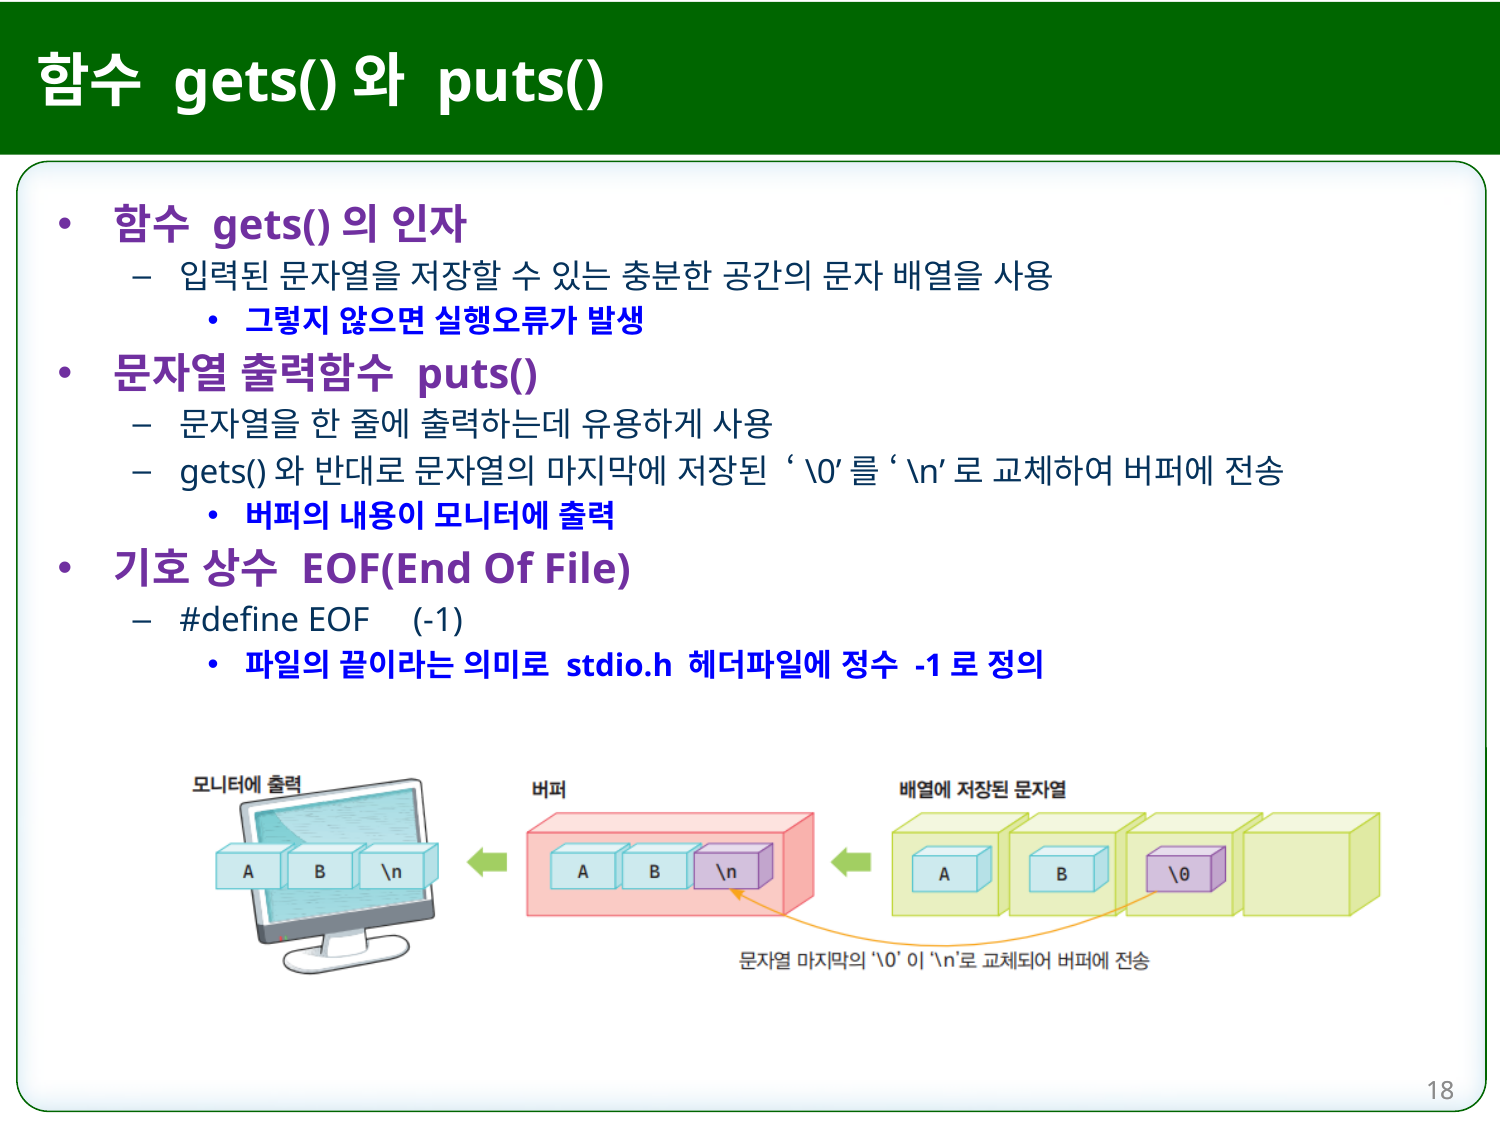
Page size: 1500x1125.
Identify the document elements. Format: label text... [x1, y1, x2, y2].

picture [179, 759, 1389, 982]
slide_number 18 [1119, 1071, 1470, 1112]
list 함수 gets()의 인자 입력된 문자열을 저장할 수 있는 충분한 공간의 문자 배열을 사용 그렇지 않으면 실행오류가 발생 문자열 출력함수 puts() 문자열을 한 줄에 출력하는데 유용하게 사용 gets()와 반대로 문자열의 마지막에 저장된 ‘\0’를 ‘\n’로 교체하여 버퍼에 전송 버퍼의 내용이 모니터에 출력 기호 상수 EOF(End Of File) #define EOF (-1) 파일의 끝이라는 의미로 stdio.h 헤더파일에 정수 -1로 정의 [42, 190, 1454, 1065]
title 함수 gets()와 puts() [21, 40, 1476, 115]
